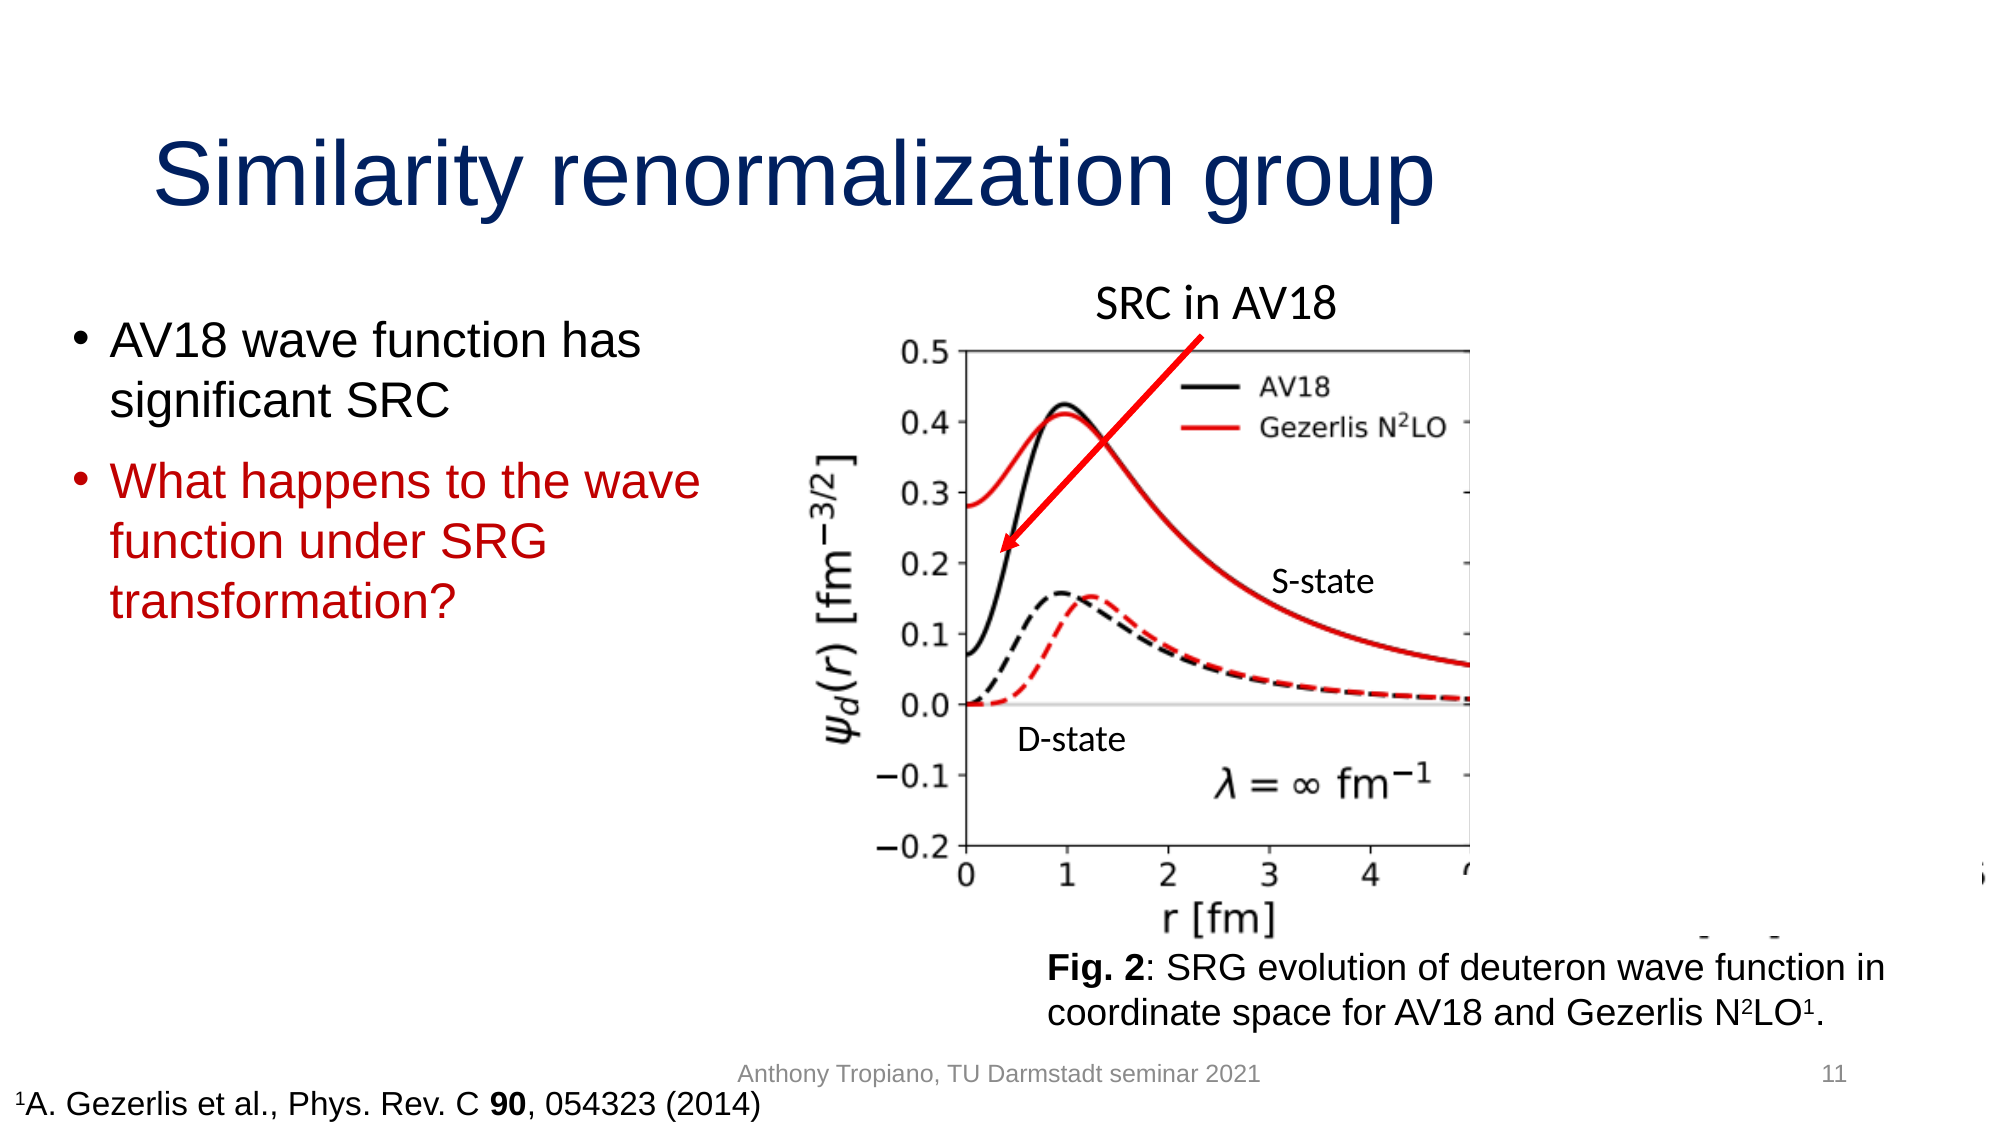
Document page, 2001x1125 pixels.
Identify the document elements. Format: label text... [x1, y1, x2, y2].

picture [794, 323, 2000, 954]
text_box 1A. Gezerlis et al., Phys. Rev. C 90, 054323 (2014) [0, 1075, 797, 1125]
text_box Fig. 2: SRG evolution of deuteron wave function in coordinate space for AV18 and Gezerlis N2LO1. [1032, 954, 1910, 1041]
list AV18 wave function has significant SRC What happens to the wave function under SRG transformation? [56, 300, 762, 1015]
title Similarity renormalization group [137, 59, 1863, 278]
slide_number 11 [1412, 1042, 1863, 1103]
text_box SRC in AV18 [1080, 262, 1353, 323]
footer Anthony Tropiano, TU Darmstadt seminar 2021 [662, 1042, 1338, 1103]
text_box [999, 335, 1203, 553]
